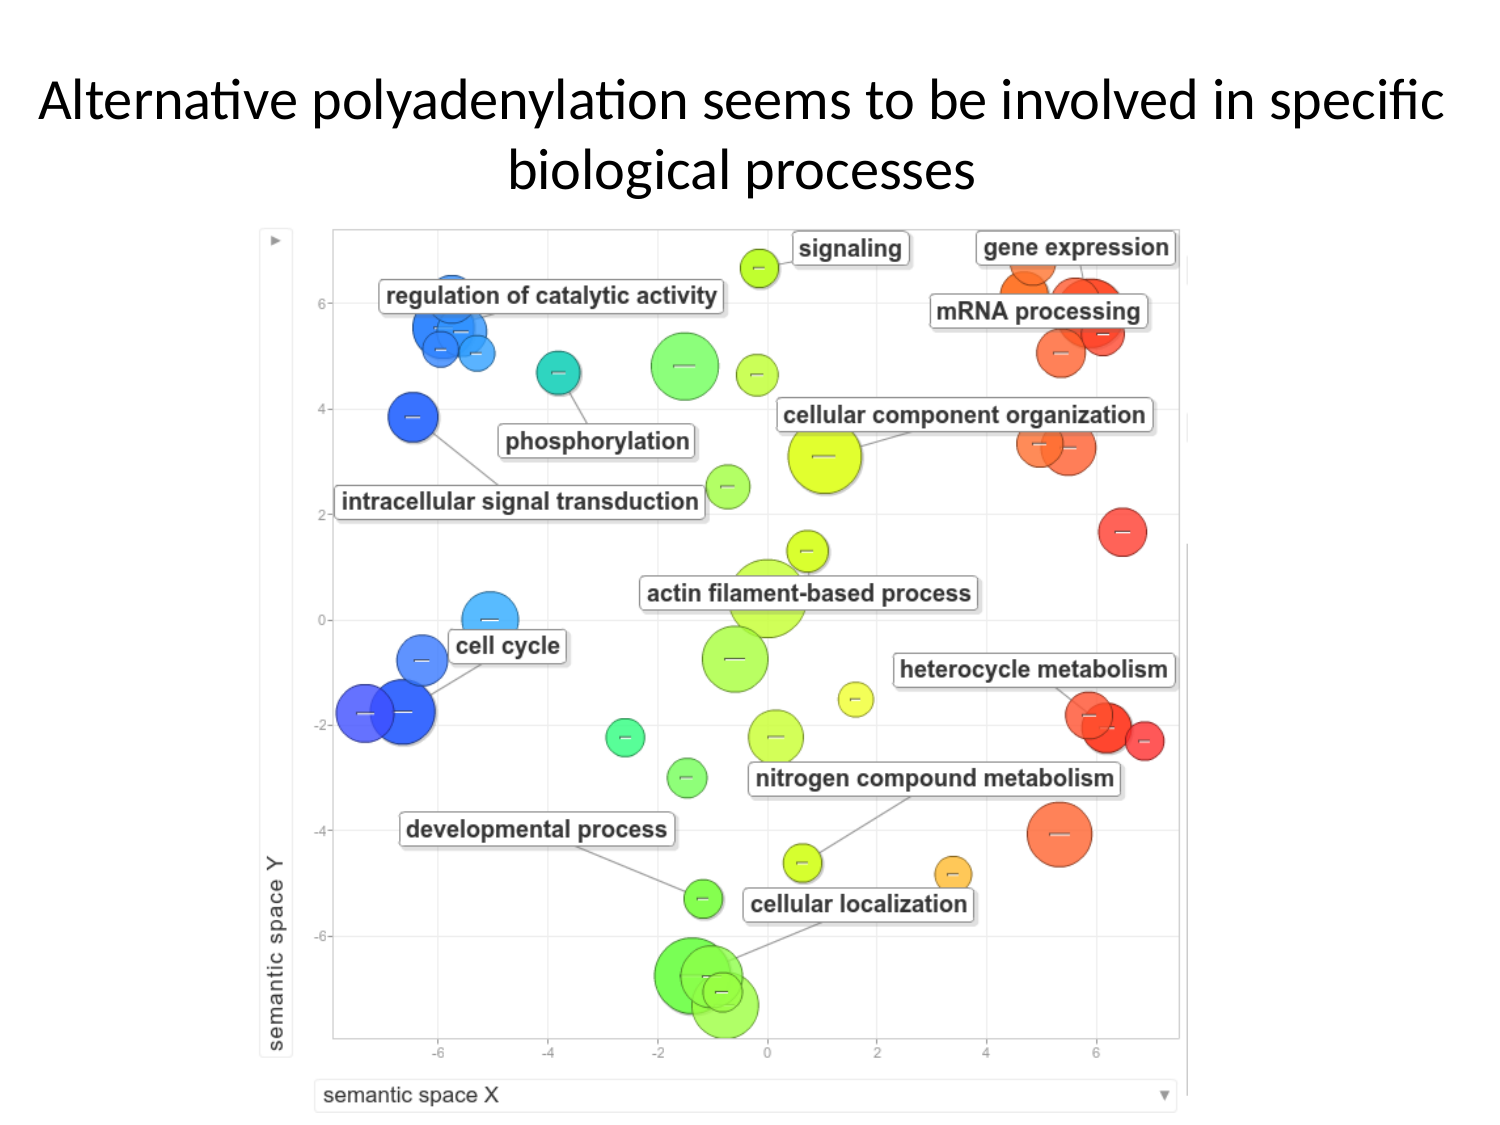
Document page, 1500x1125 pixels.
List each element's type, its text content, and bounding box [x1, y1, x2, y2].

text_box Alternative polyadenylation seems to be involved in specific biological processes [8, 53, 1475, 209]
picture [250, 224, 1188, 1113]
